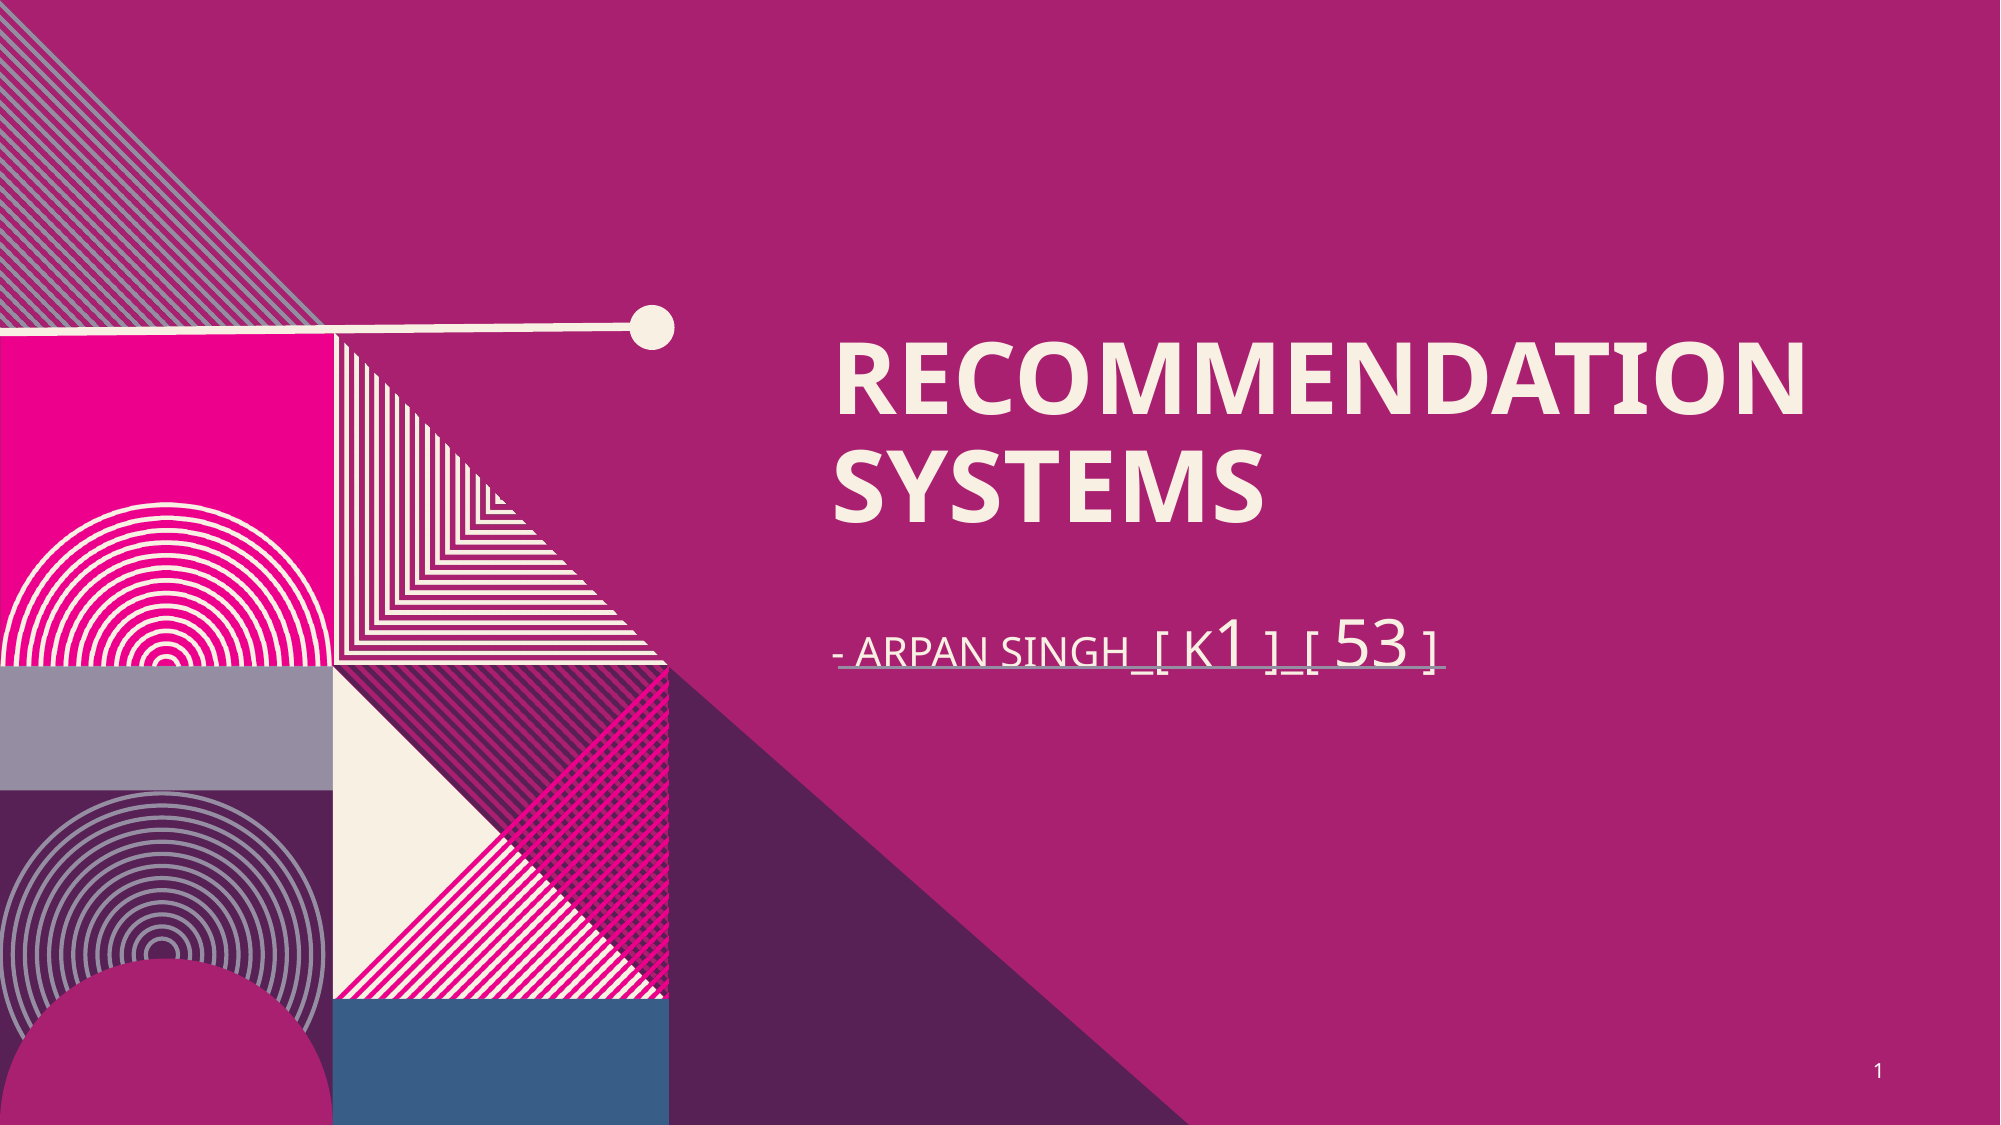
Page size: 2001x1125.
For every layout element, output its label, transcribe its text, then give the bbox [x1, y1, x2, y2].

picture [0, 0, 333, 327]
picture [333, 332, 669, 998]
slide_number 1 [1824, 1042, 1900, 1102]
subtitle - ARPAN SINGH_[ K1 ]_[ 53 ] [816, 553, 1875, 723]
title Recommendation systems [816, 94, 1875, 552]
picture [0, 502, 332, 667]
